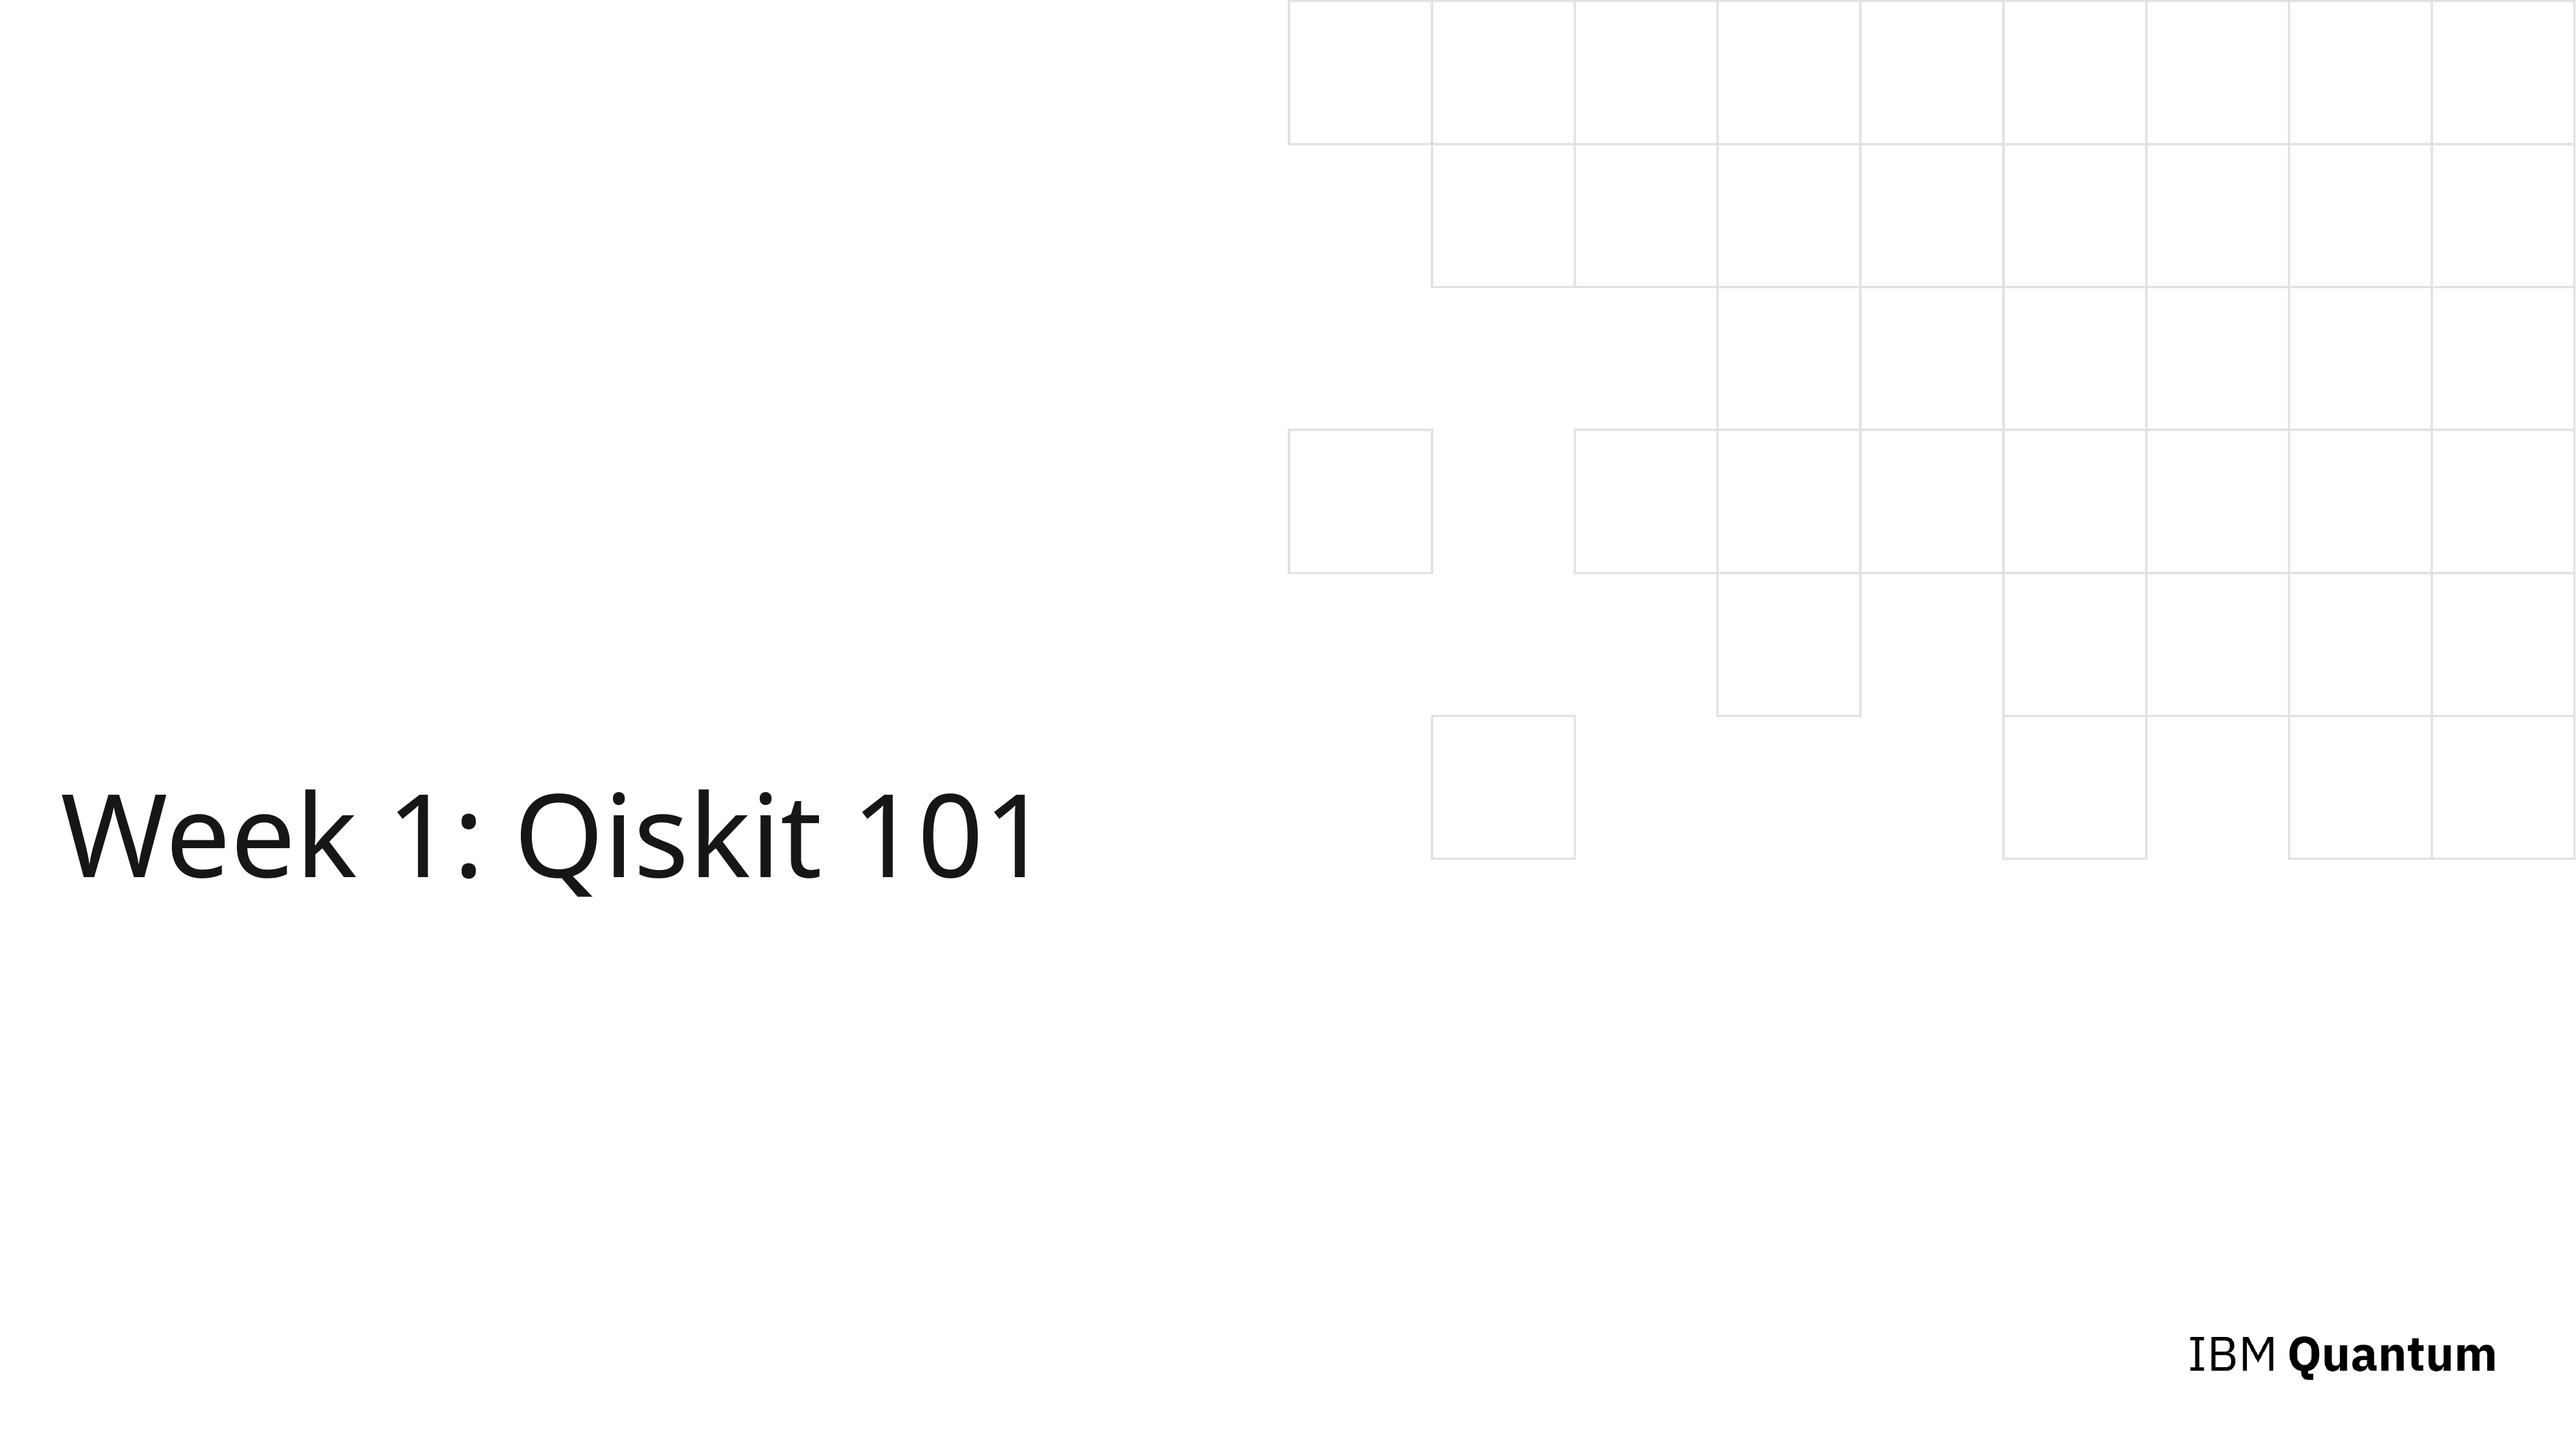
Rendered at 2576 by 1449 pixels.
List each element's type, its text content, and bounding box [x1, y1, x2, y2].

title Week 1: Qiskit 101 [60, 40, 1977, 901]
picture [1287, 0, 2576, 860]
